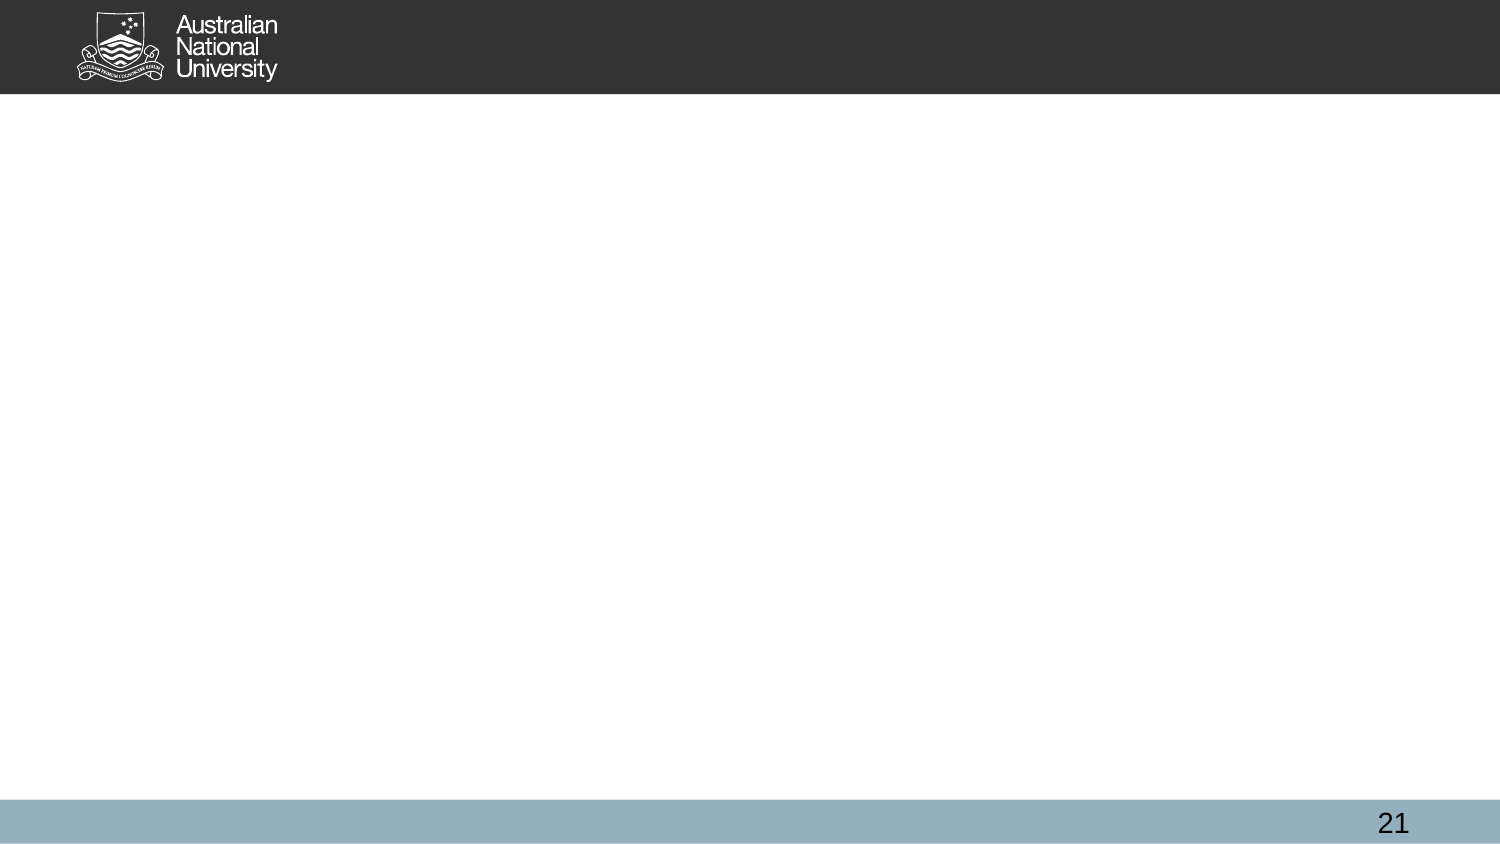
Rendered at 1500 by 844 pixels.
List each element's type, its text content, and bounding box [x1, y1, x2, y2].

slide_number 21 [1328, 796, 1425, 824]
